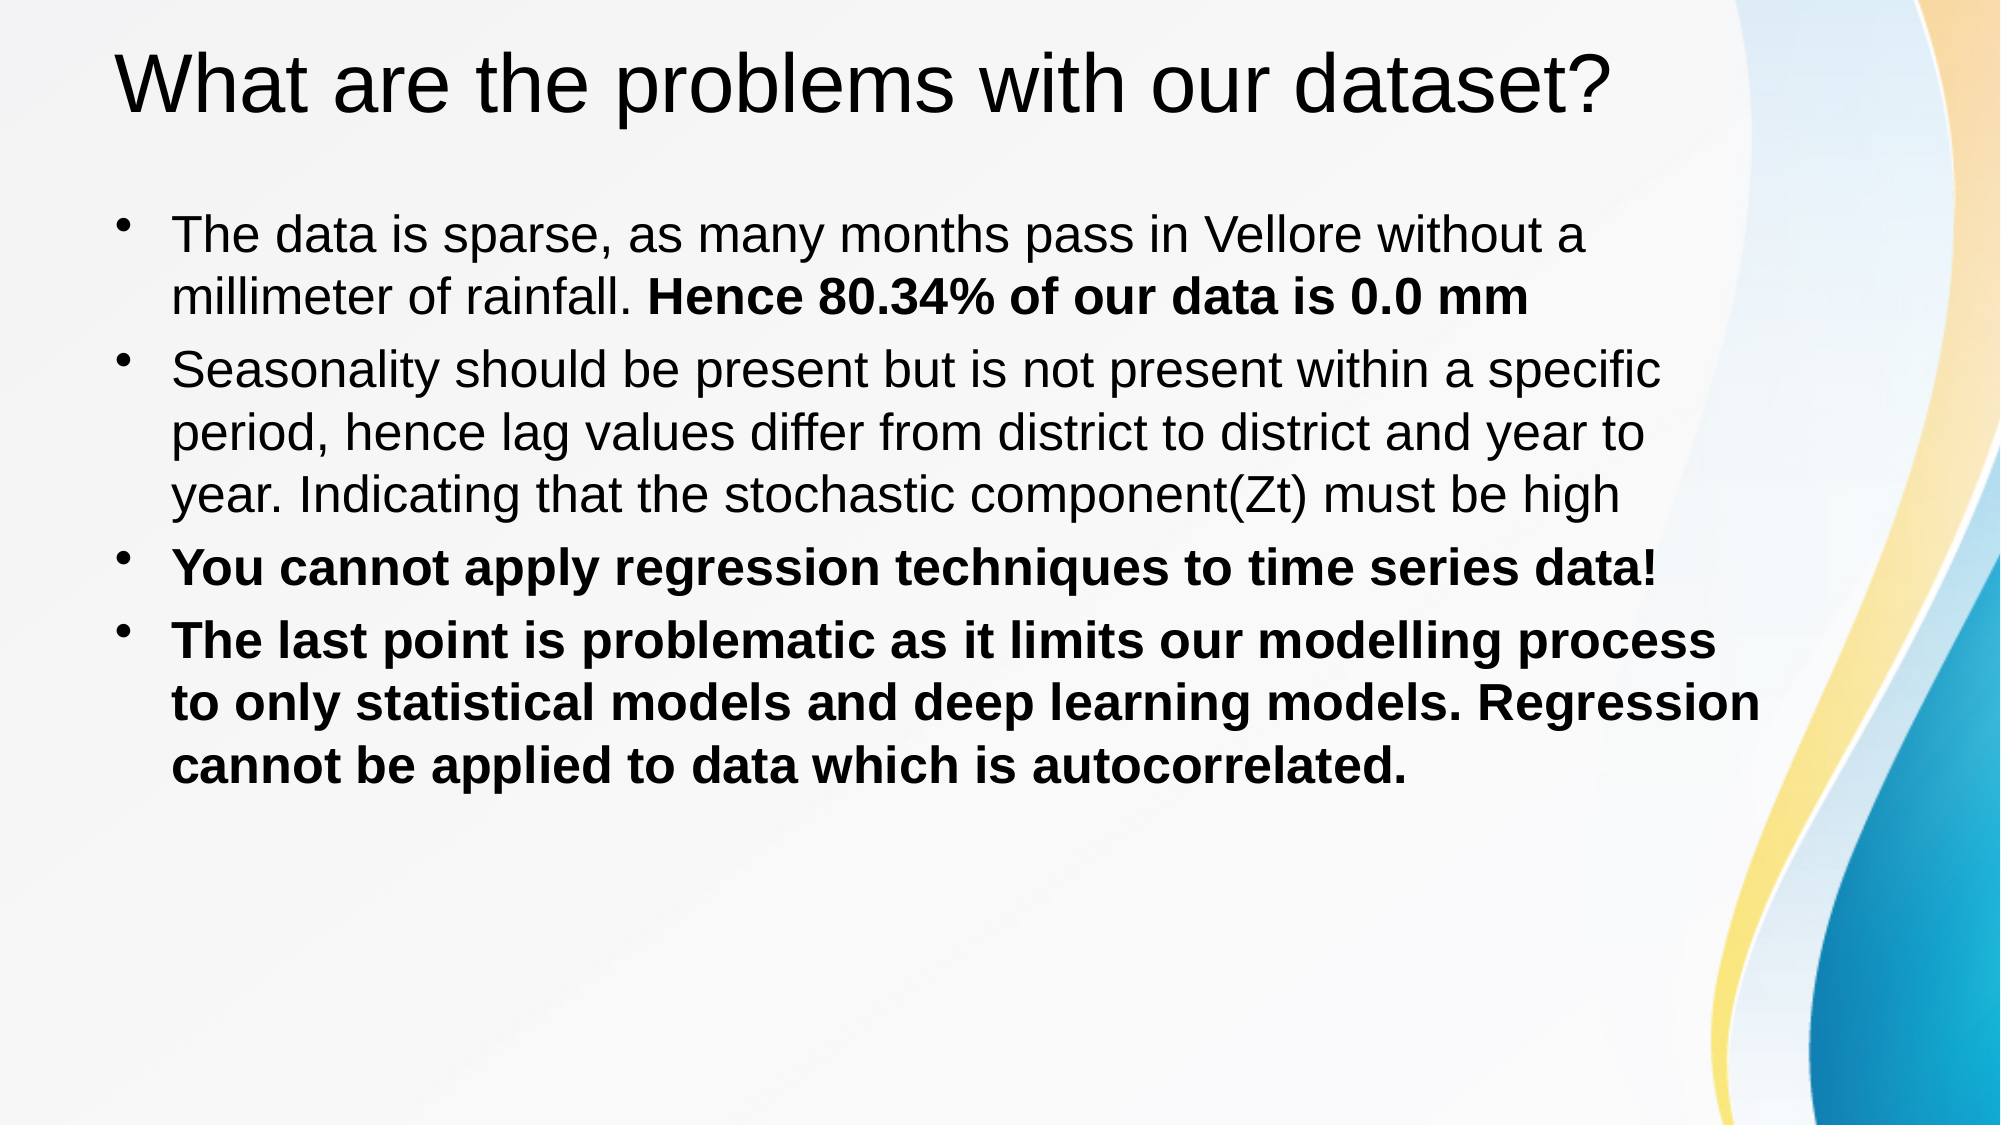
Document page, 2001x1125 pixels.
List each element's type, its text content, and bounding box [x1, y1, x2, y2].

picture [0, 0, 2001, 1125]
slide_number [1433, 1024, 1900, 1103]
list The data is sparse, as many months pass in Vellore without a millimeter of rainfall. Hence 80.34% of our data is 0.0 mm Seasonality should be present but is not present within a specific period, hence lag values differ from district to district and year to year. Indicating that the stochastic component(Zt) must be high You cannot apply regression techniques to time series data! The last point is problematic as it limits our modelling process to only statistical models and deep learning models. Regression cannot be applied to data which is autocorrelated. [99, 192, 1788, 1006]
title What are the problems with our dataset? [99, 30, 1901, 127]
